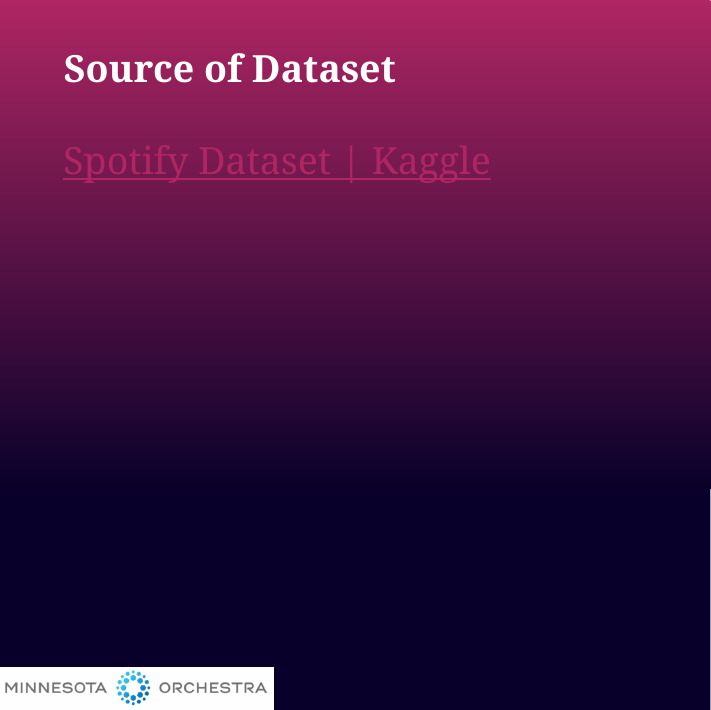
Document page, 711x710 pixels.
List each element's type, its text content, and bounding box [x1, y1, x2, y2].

text_box Spotify Dataset | Kaggle [48, 129, 577, 196]
title Source of Dataset [48, 37, 662, 105]
picture [0, 666, 274, 710]
